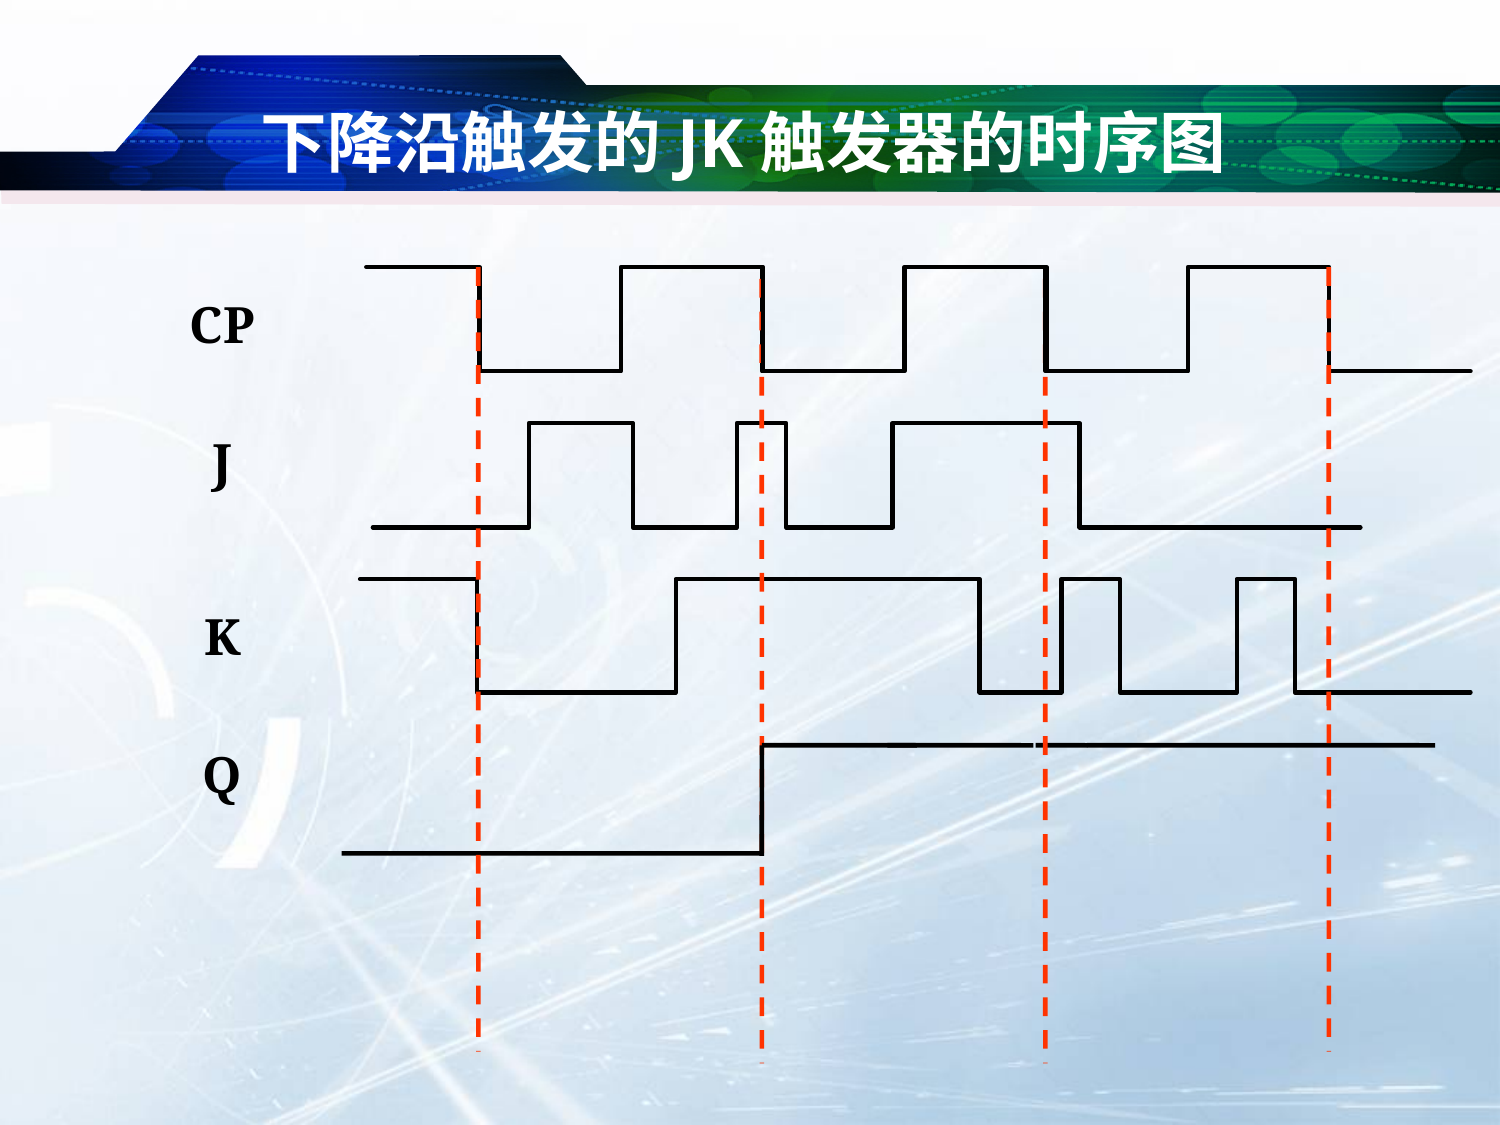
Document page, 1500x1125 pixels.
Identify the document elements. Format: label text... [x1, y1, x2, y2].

text_box [479, 423, 1328, 528]
text_box [366, 267, 762, 372]
text_box K [147, 598, 298, 674]
text_box [649, 267, 1046, 372]
text_box [360, 580, 1361, 1002]
text_box [360, 579, 1471, 693]
title 下降沿触发的JK触发器的时序图 [99, 94, 1388, 188]
text_box [360, 260, 1361, 681]
text_box [933, 267, 1471, 372]
text_box Q [147, 735, 298, 811]
text_box J [147, 423, 298, 499]
picture [0, 0, 1500, 1125]
text_box CP [147, 285, 298, 361]
